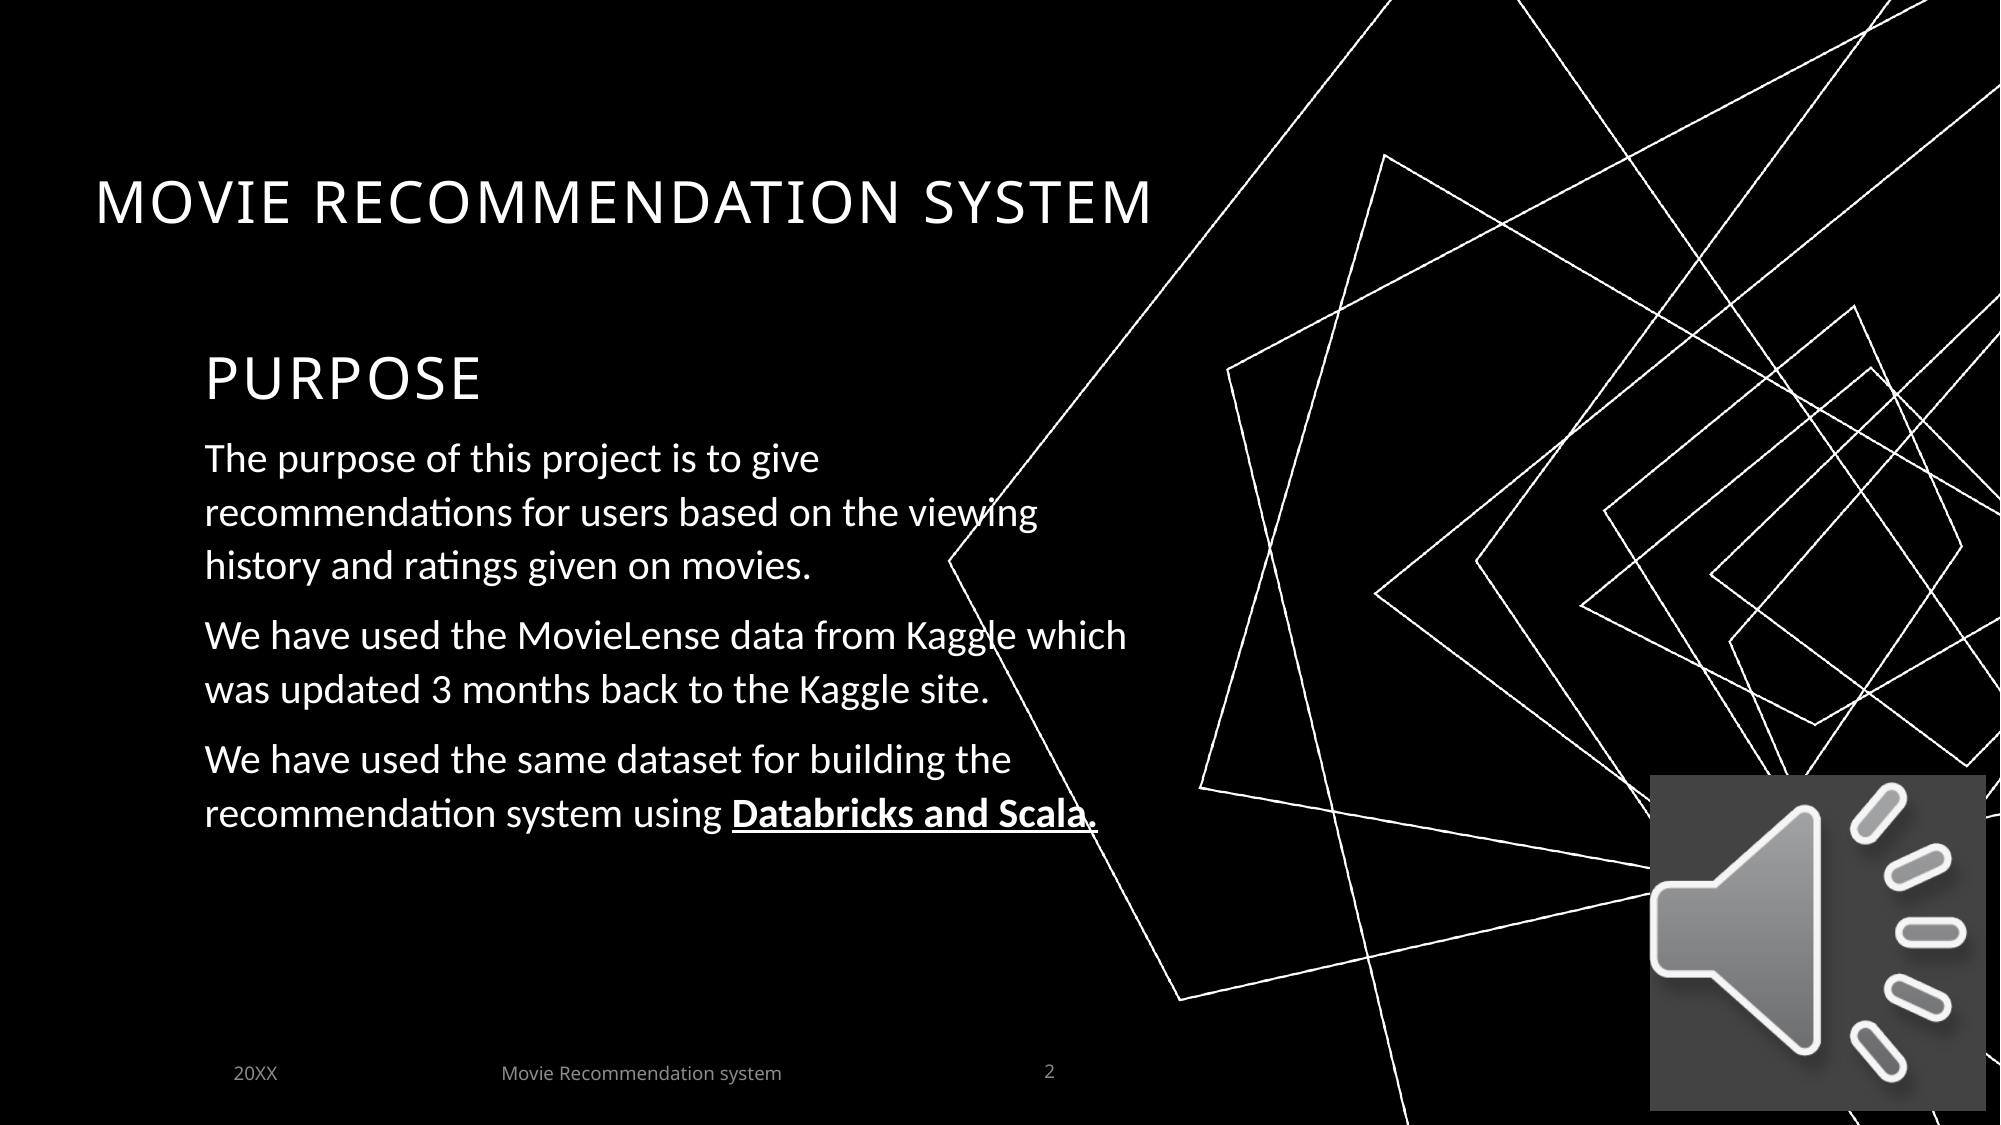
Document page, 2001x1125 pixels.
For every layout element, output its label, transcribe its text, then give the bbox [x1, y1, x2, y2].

picture [900, 0, 2000, 46]
picture [900, 244, 2000, 1125]
title Purpose [189, 244, 665, 419]
slide_number 20XX [218, 1042, 381, 1103]
slide_number 2 [908, 1042, 1071, 1103]
text_box Movie Recommendation system [79, 46, 2000, 244]
footer Movie Recommendation system [437, 1042, 846, 1103]
list The purpose of this project is to give recommendations for users based on the viewing history and ratings given on movies. We have used the MovieLense data from Kaggle which was updated 3 months back to the Kaggle site. We have used the same dataset for building the recommendation system using Databricks and Scala. [189, 419, 1151, 999]
